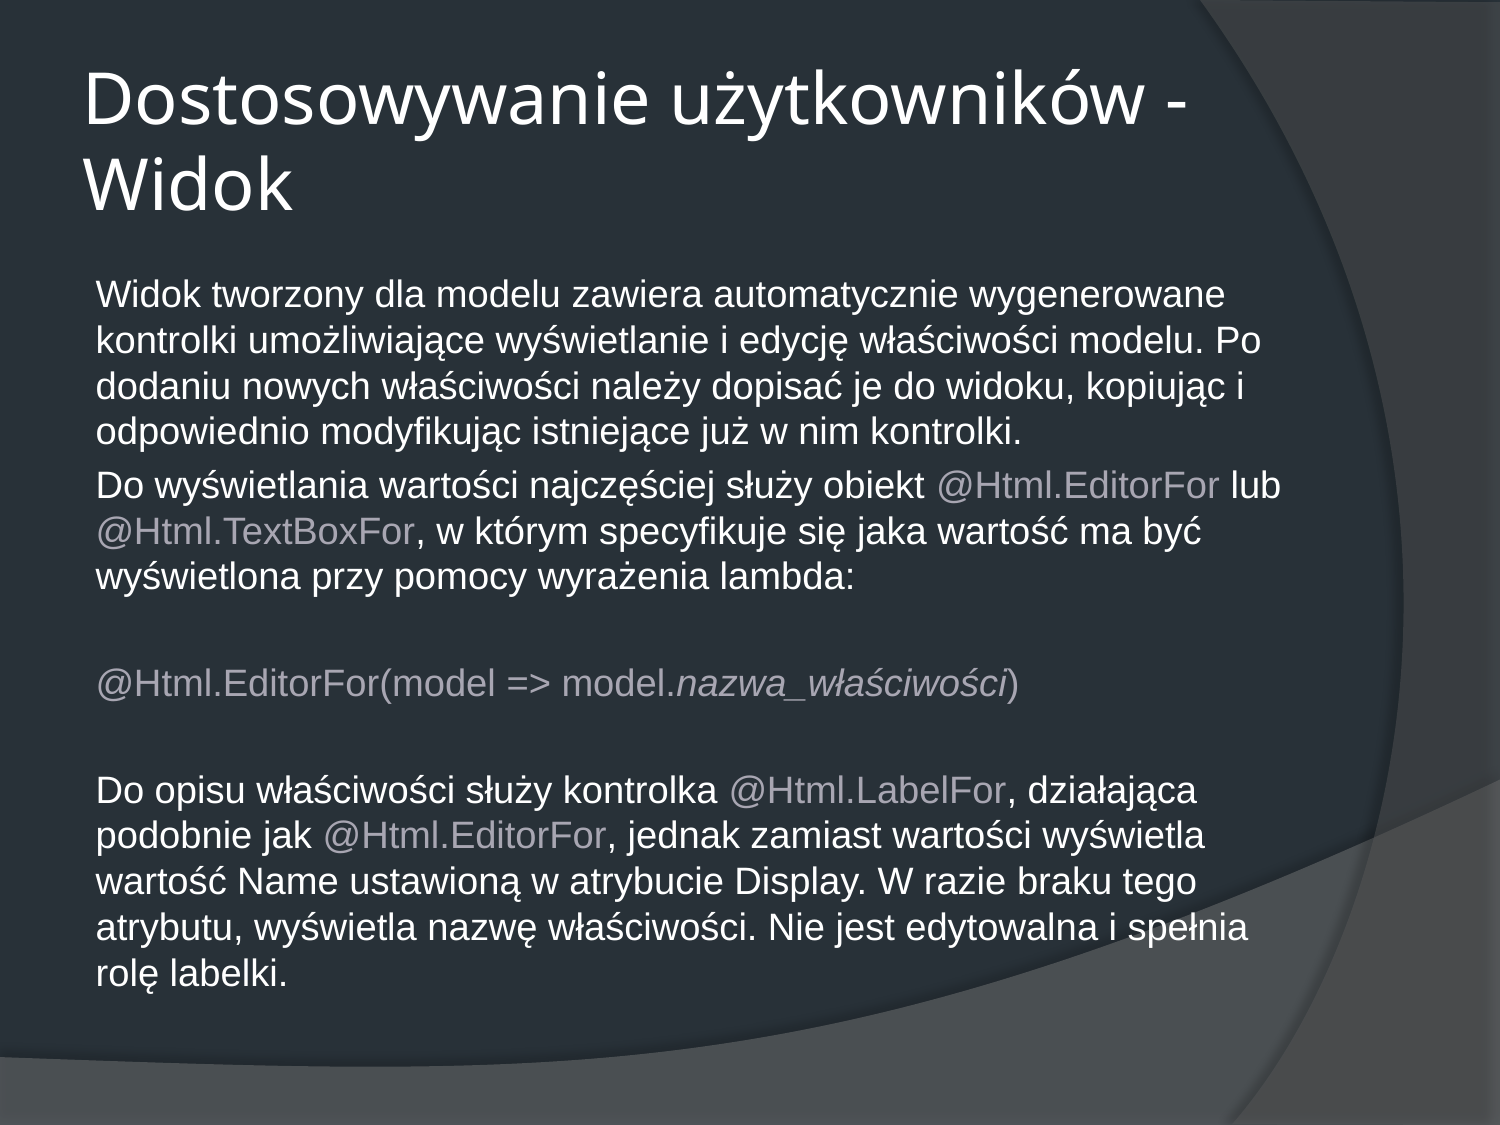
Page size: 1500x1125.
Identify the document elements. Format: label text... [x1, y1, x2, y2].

list Widok tworzony dla modelu zawiera automatycznie wygenerowane kontrolki umożliwiające wyświetlanie i edycję właściwości modelu. Po dodaniu nowych właściwości należy dopisać je do widoku, kopiując i odpowiednio modyfikując istniejące już w nim kontrolki. Do wyświetlania wartości najczęściej służy obiekt @Html.EditorFor lub @Html.TextBoxFor, w którym specyfikuje się jaka wartość ma być wyświetlona przy pomocy wyrażenia lambda: @Html.EditorFor(model => model.nazwa_właściwości) Do opisu właściwości służy kontrolka @Html.LabelFor, działająca podobnie jak @Html.EditorFor, jednak zamiast wartości wyświetla wartość Name ustawioną w atrybucie Display. W razie braku tego atrybutu, wyświetla nazwę właściwości. Nie jest edytowalna i spełnia rolę labelki. [75, 262, 1300, 1005]
title Dostosowywanie użytkowników - Widok [75, 45, 1300, 233]
